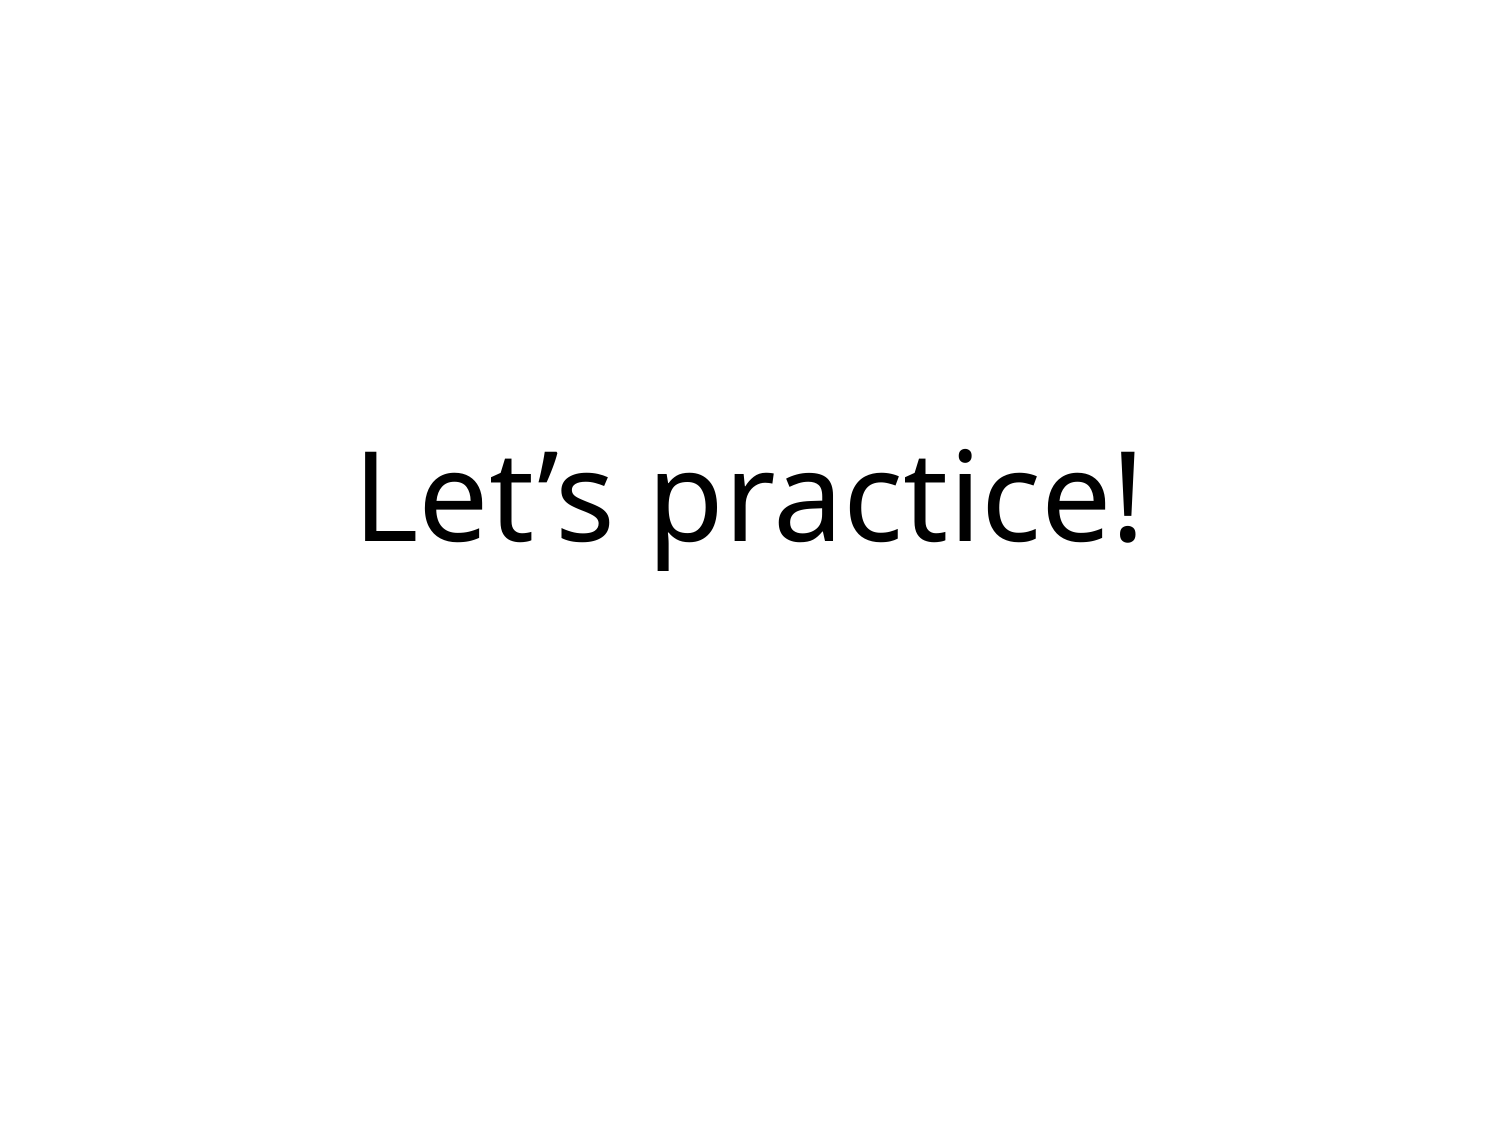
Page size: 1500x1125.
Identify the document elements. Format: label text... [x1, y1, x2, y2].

title Let’s practice! [112, 184, 1388, 576]
